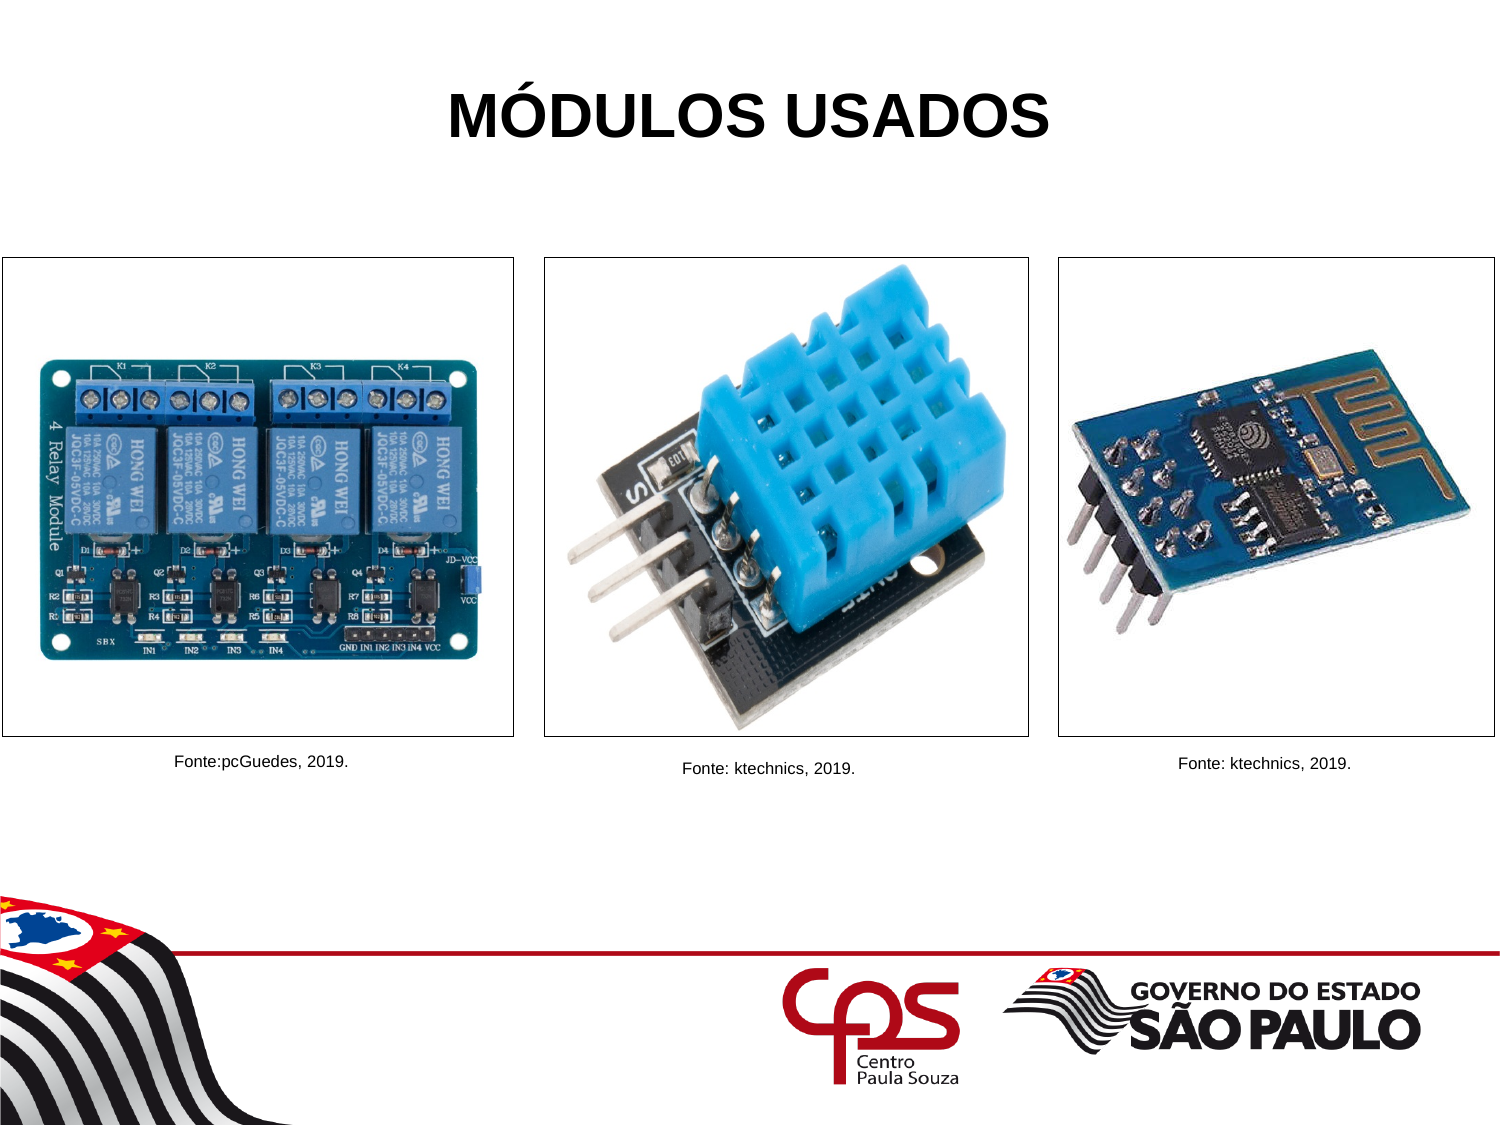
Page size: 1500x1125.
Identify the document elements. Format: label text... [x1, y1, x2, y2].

text_box Fonte:pcGuedes, 2019. [159, 743, 833, 779]
title MÓDULOS USADOS [75, 19, 1425, 207]
picture [1058, 256, 1495, 738]
picture [0, 896, 1500, 1125]
text_box Fonte: ktechnics, 2019. [667, 750, 1341, 785]
picture [543, 256, 1029, 738]
text_box Fonte: ktechnics, 2019. [1163, 745, 1500, 781]
picture [2, 256, 514, 738]
